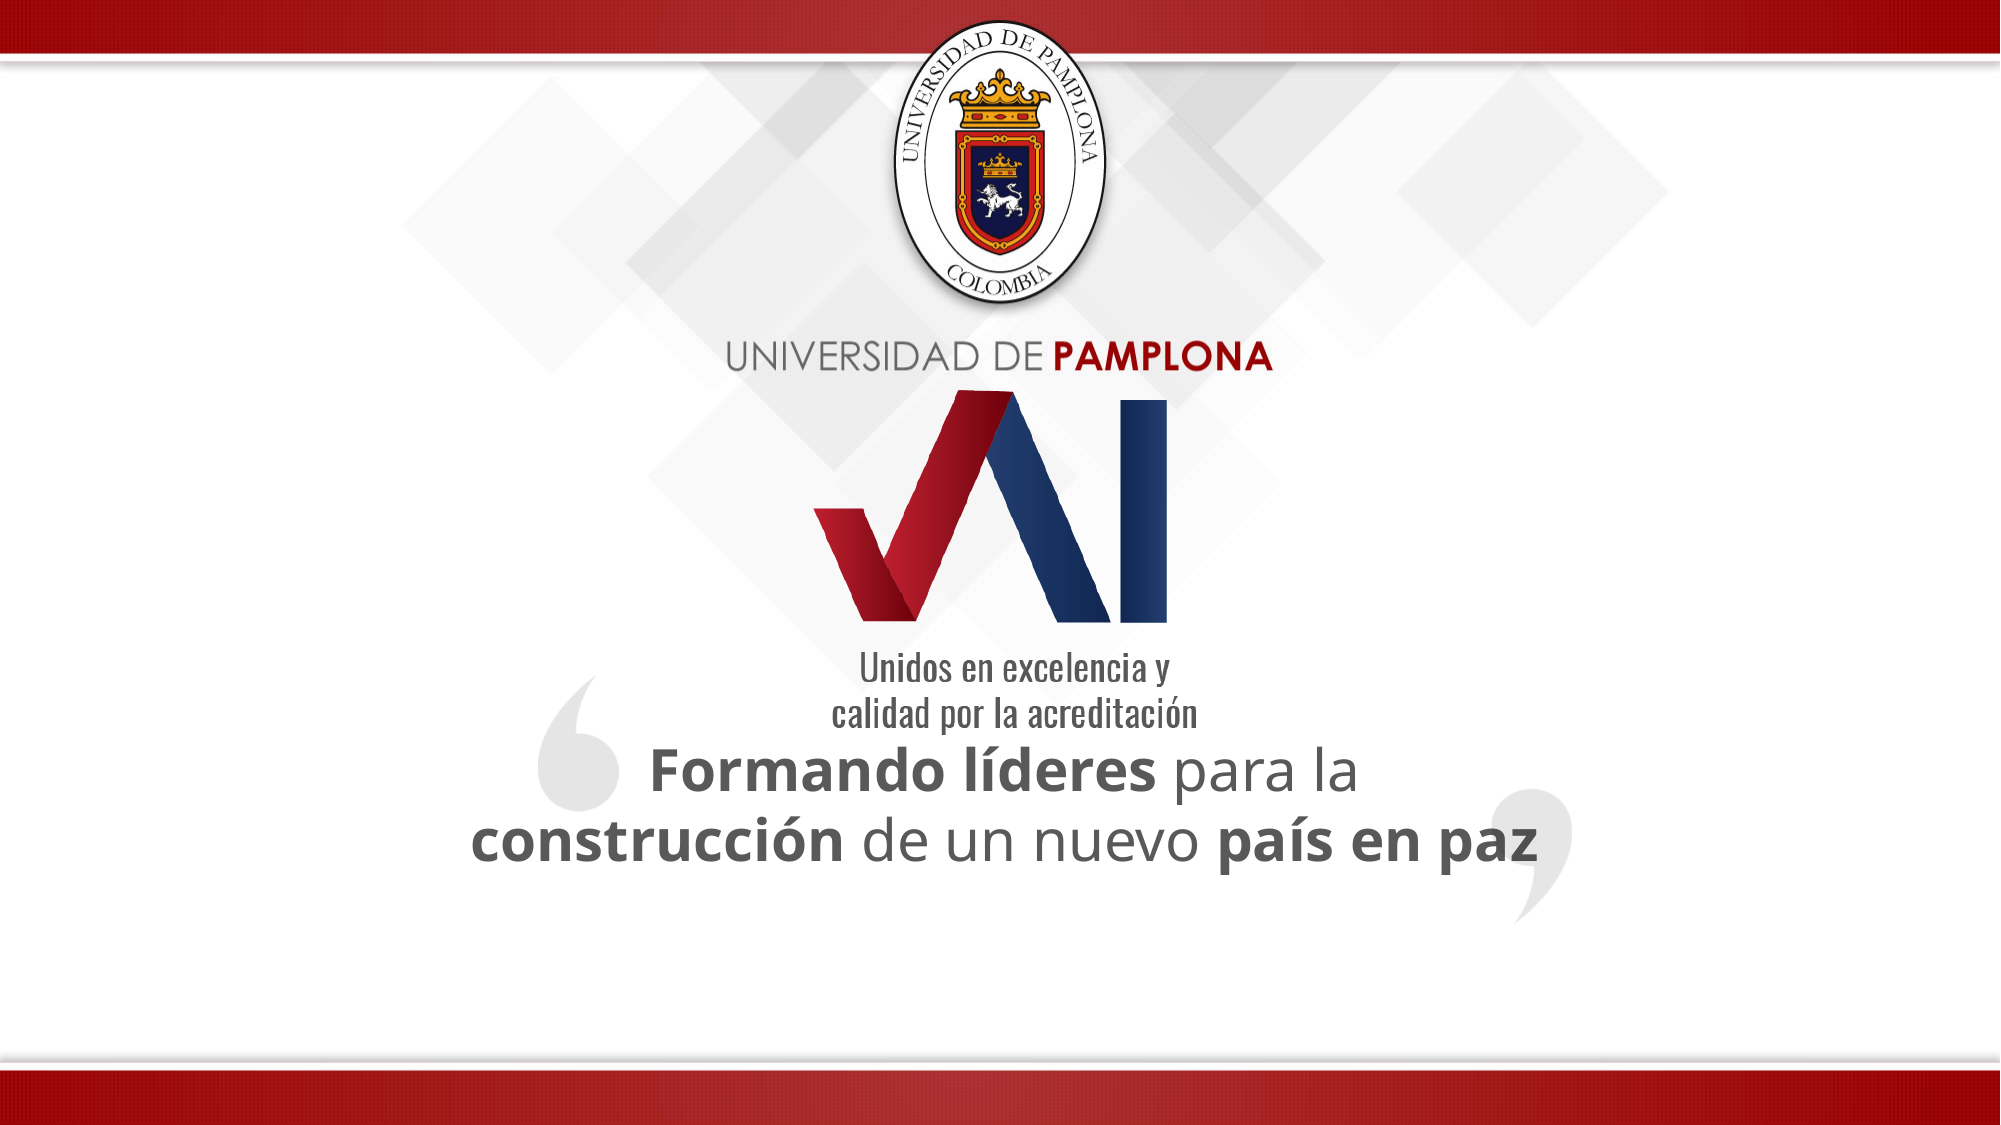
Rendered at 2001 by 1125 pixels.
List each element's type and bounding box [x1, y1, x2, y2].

picture [0, 0, 2000, 1125]
text_box [538, 674, 1572, 925]
